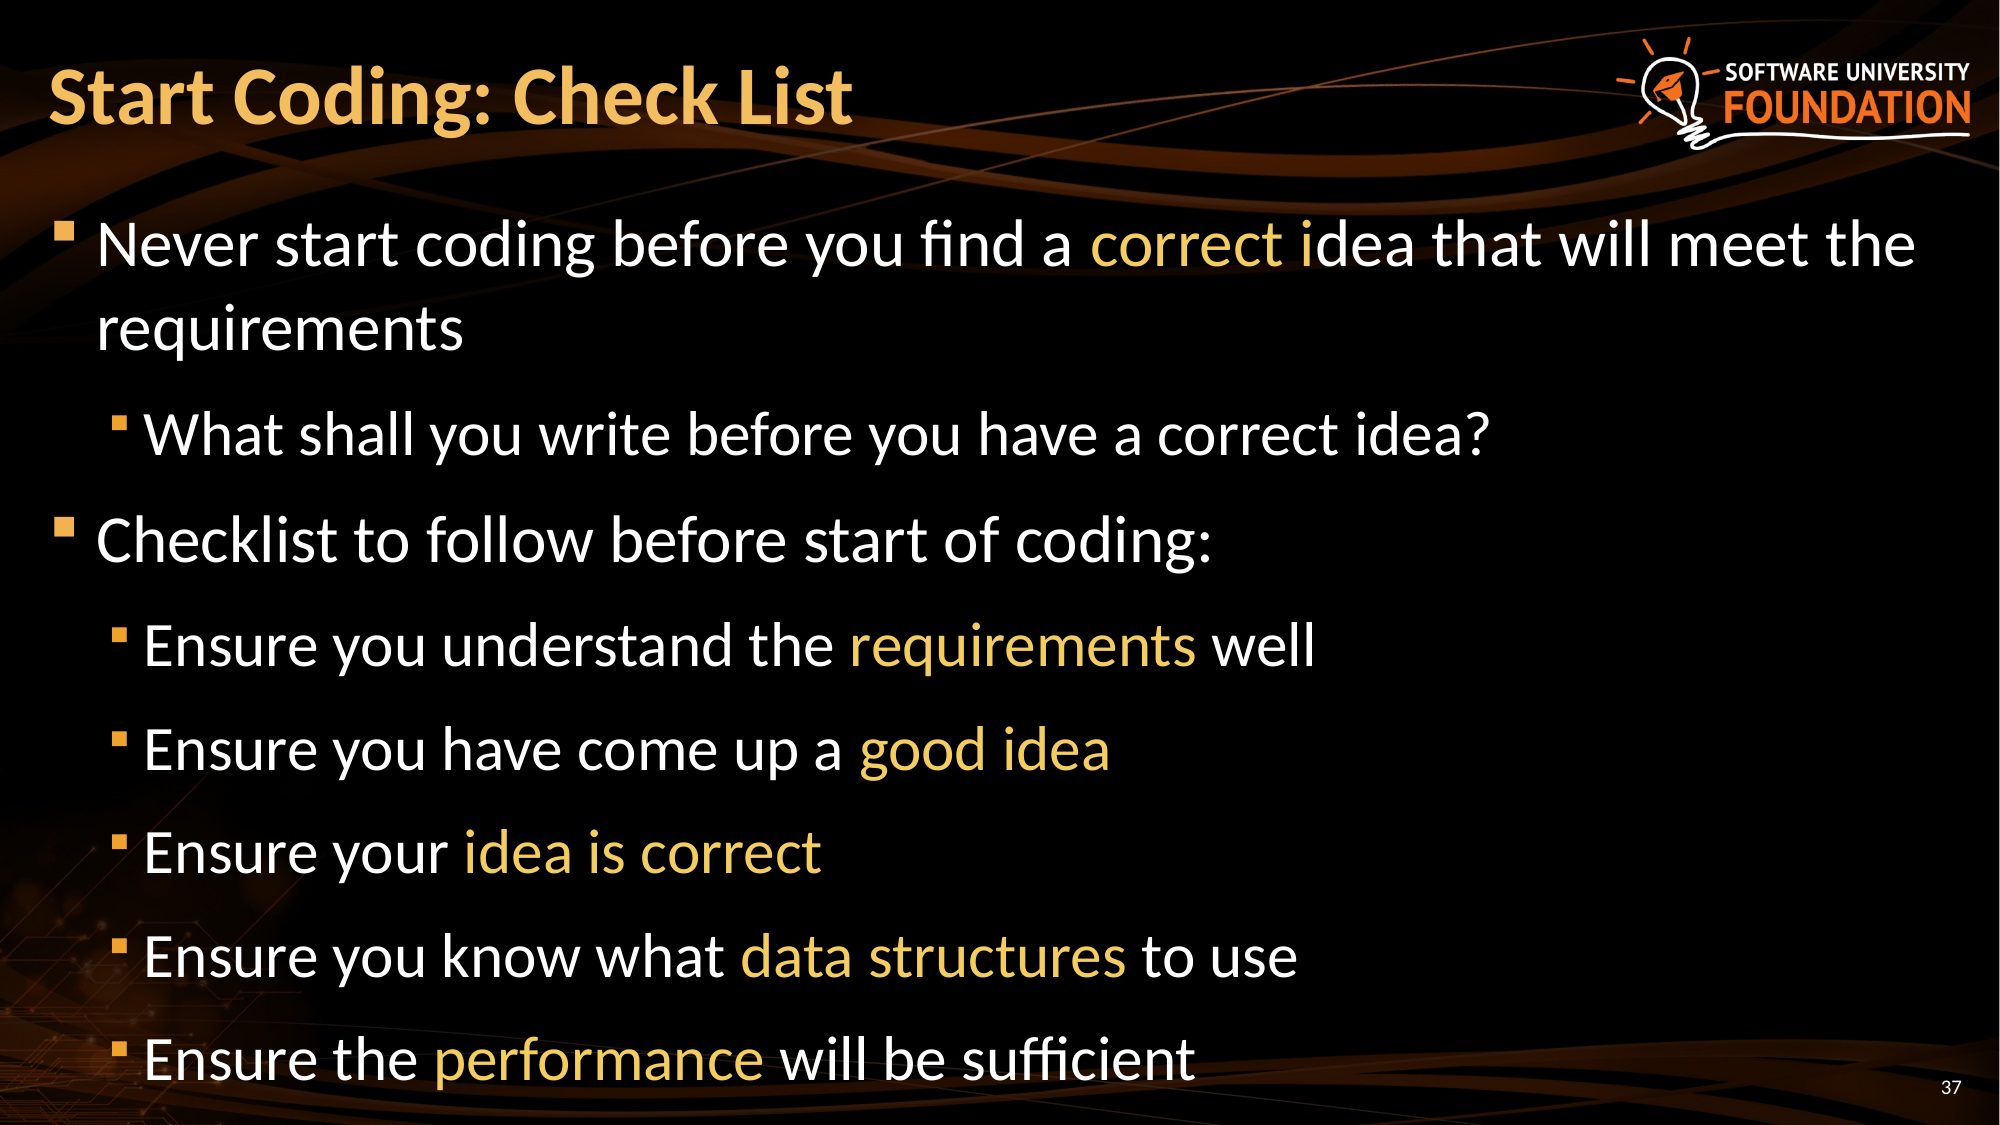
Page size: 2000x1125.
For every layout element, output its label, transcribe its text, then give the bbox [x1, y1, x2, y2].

picture [0, 0, 2000, 1125]
title Start Coding: Check List [30, 6, 1602, 189]
list Never start coding before you find a correct idea that will meet the requirements What shall you write before you have a correct idea? Checklist to follow before start of coding: Ensure you understand the requirements well Ensure you have come up a good idea Ensure your idea is correct Ensure you know what data structures to use Ensure the performance will be sufficient [31, 188, 1968, 1103]
